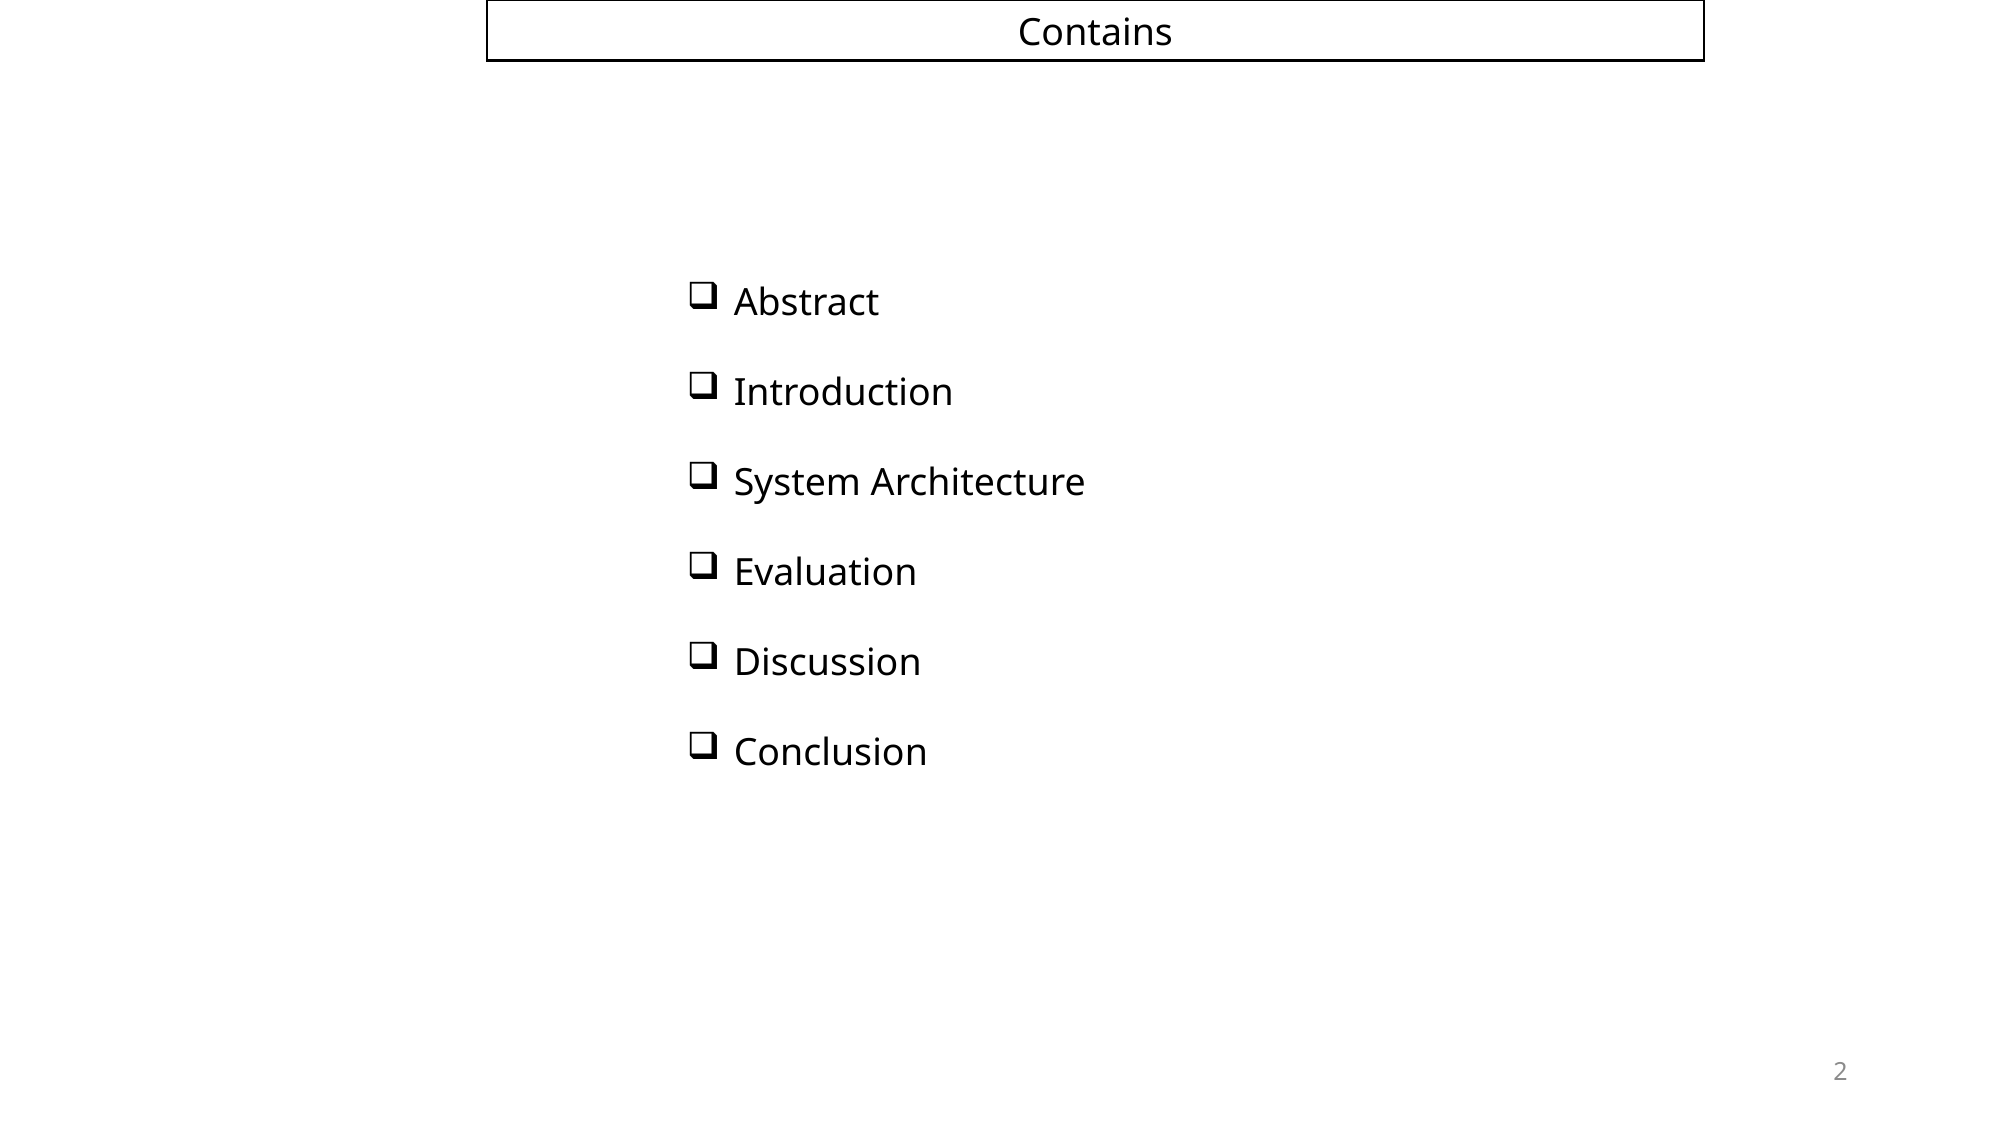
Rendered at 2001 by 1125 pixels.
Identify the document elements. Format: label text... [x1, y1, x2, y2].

text_box Contains [486, 0, 1705, 62]
text_box Abstract Introduction System Architecture Evaluation Discussion Conclusion [672, 270, 1102, 781]
slide_number 2 [1412, 1042, 1863, 1103]
